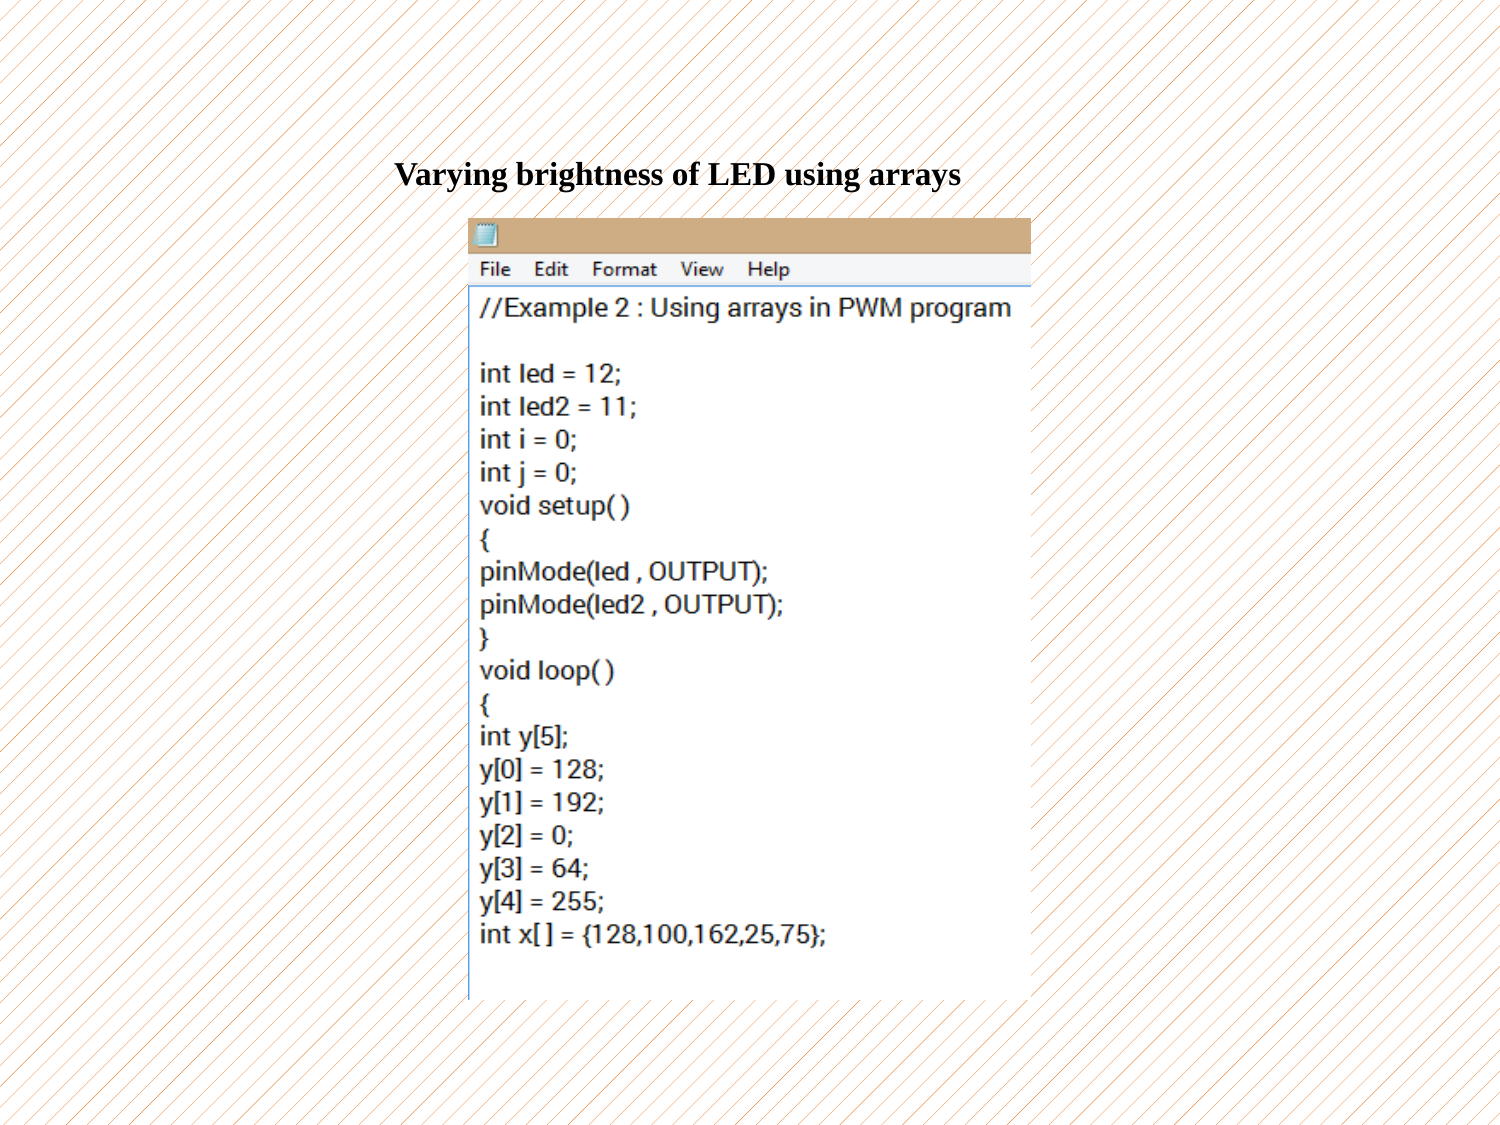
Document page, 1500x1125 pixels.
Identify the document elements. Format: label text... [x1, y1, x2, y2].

text_box [714, 203, 1317, 254]
text_box [1036, 328, 1353, 359]
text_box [1036, 904, 1353, 986]
text_box [1036, 359, 1442, 415]
text_box [1036, 266, 1300, 290]
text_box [761, 624, 1477, 1079]
text_box [73, 140, 1430, 266]
text_box [140, 218, 466, 270]
text_box [1353, 354, 1428, 359]
text_box [1353, 415, 1428, 423]
text_box Varying brightness of LED using arrays [379, 144, 1118, 200]
picture [467, 218, 1031, 1000]
text_box [174, 354, 227, 376]
text_box [0, 0, 680, 106]
text_box [1036, 415, 1353, 546]
text_box [99, 412, 131, 473]
text_box [37, 202, 462, 354]
text_box [227, 354, 462, 423]
text_box [1036, 290, 1363, 354]
